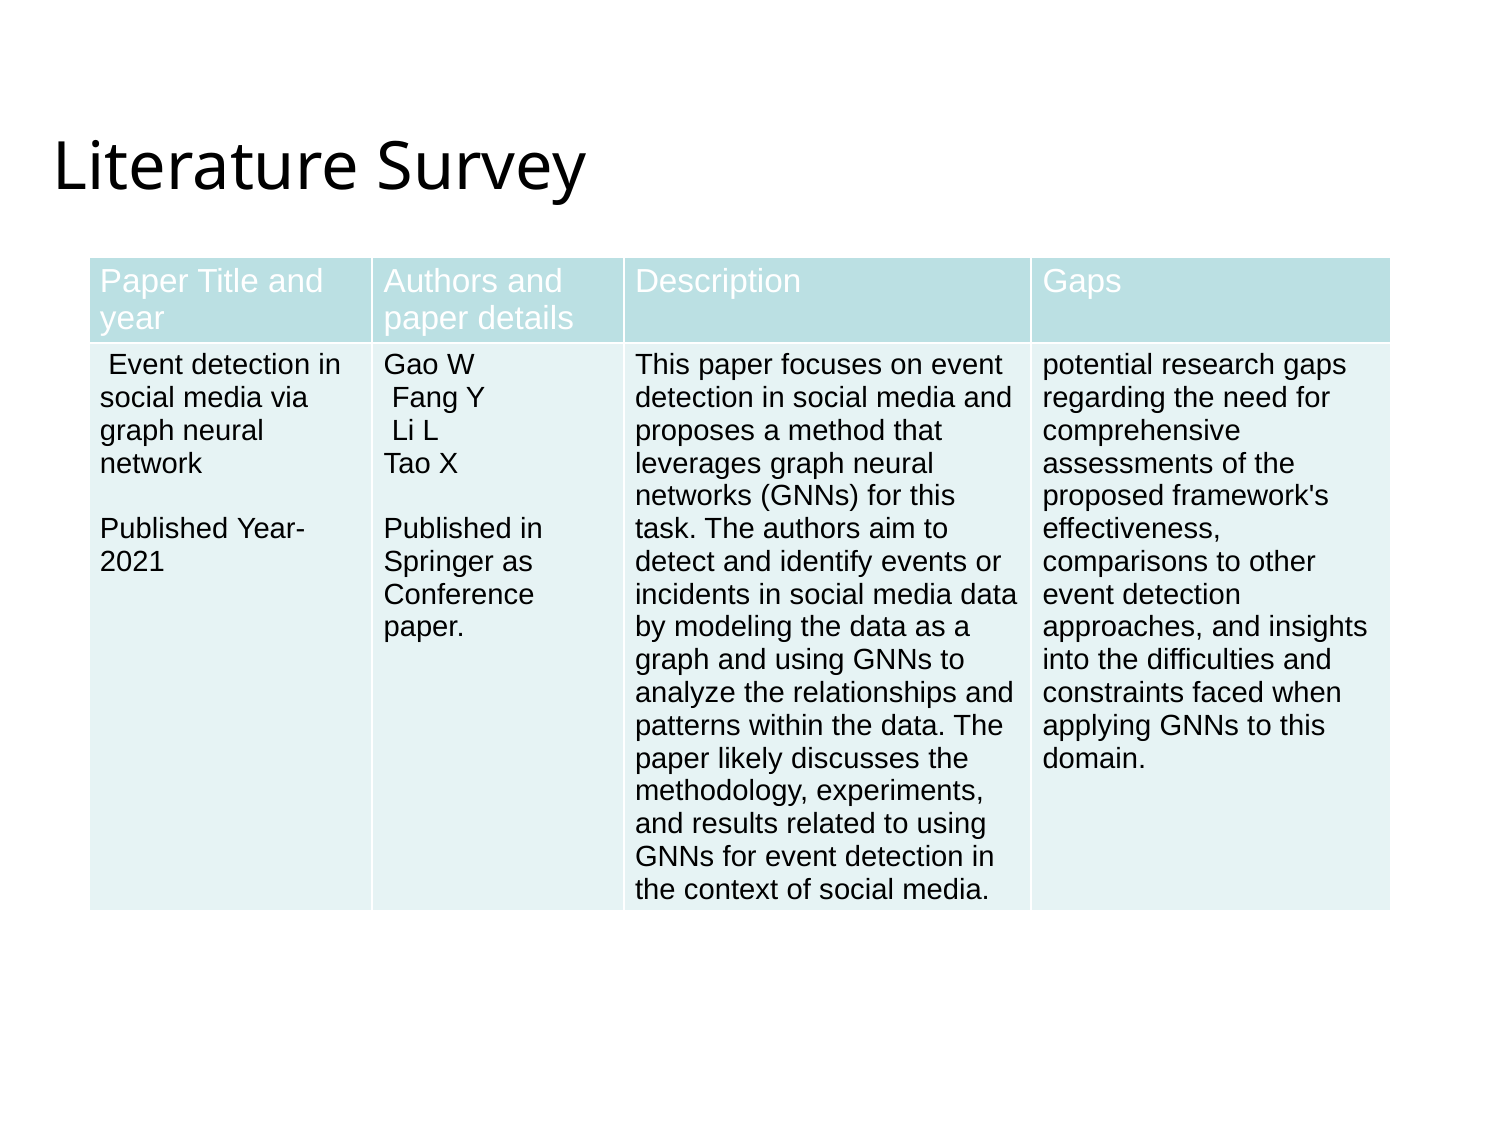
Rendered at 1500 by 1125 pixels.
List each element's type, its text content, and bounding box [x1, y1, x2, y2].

table_header Authors and paper details [373, 258, 623, 342]
table_cell Gao W Fang Y Li L Tao X Published in Springer as Conference paper. [373, 344, 623, 910]
table_cell This paper focuses on event detection in social media and proposes a method that leverages graph neural networks (GNNs) for this task. The authors aim to detect and identify events or incidents in social media data by modeling the data as a graph and using GNNs to analyze the relationships and patterns within the data. The paper likely discusses the methodology, experiments, and results related to using GNNs for event detection in the context of social media. [625, 344, 1030, 910]
table_cell Event detection in social media via graph neural network Published Year-2021 [90, 344, 371, 910]
table_header Description [625, 258, 1030, 342]
table_cell potential research gaps regarding the need for comprehensive assessments of the proposed framework's effectiveness, comparisons to other event detection approaches, and insights into the difficulties and constraints faced when applying GNNs to this domain. [1032, 344, 1390, 910]
text_box Literature Survey [37, 115, 759, 211]
table_header Paper Title and year [90, 258, 371, 342]
table_header Gaps [1032, 258, 1390, 342]
